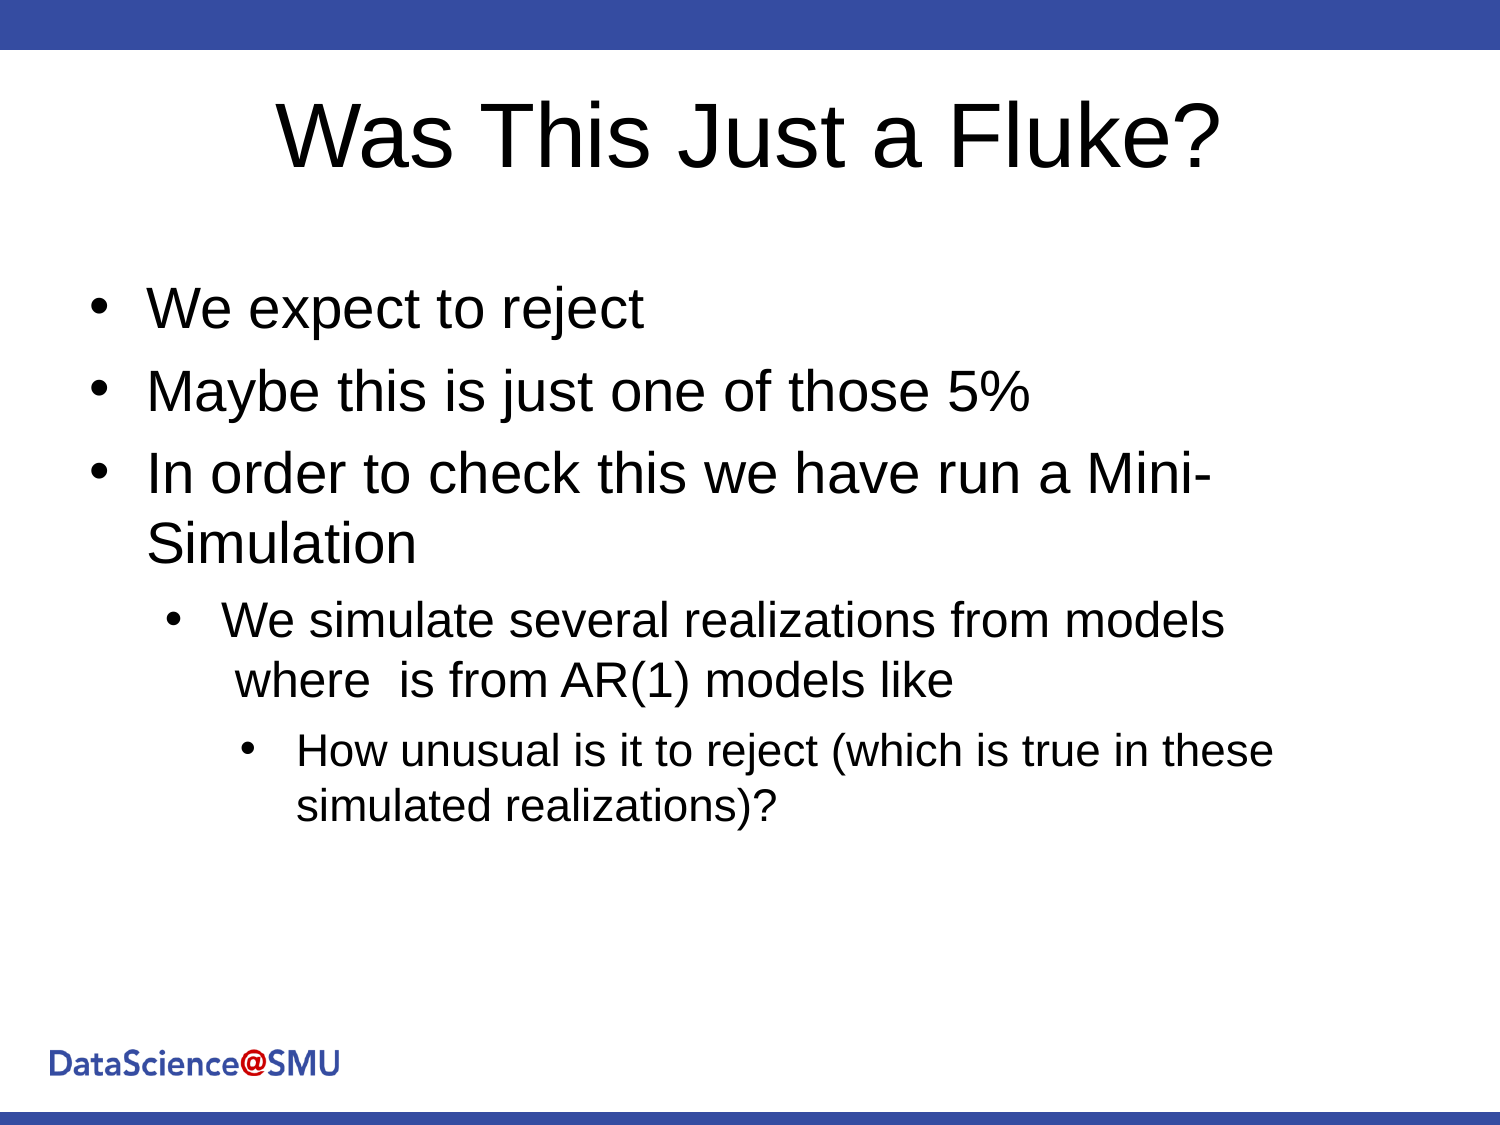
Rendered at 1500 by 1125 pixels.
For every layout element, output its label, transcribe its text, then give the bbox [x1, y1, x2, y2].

picture [50, 1049, 339, 1076]
title Was This Just a Fluke? [75, 37, 1425, 225]
